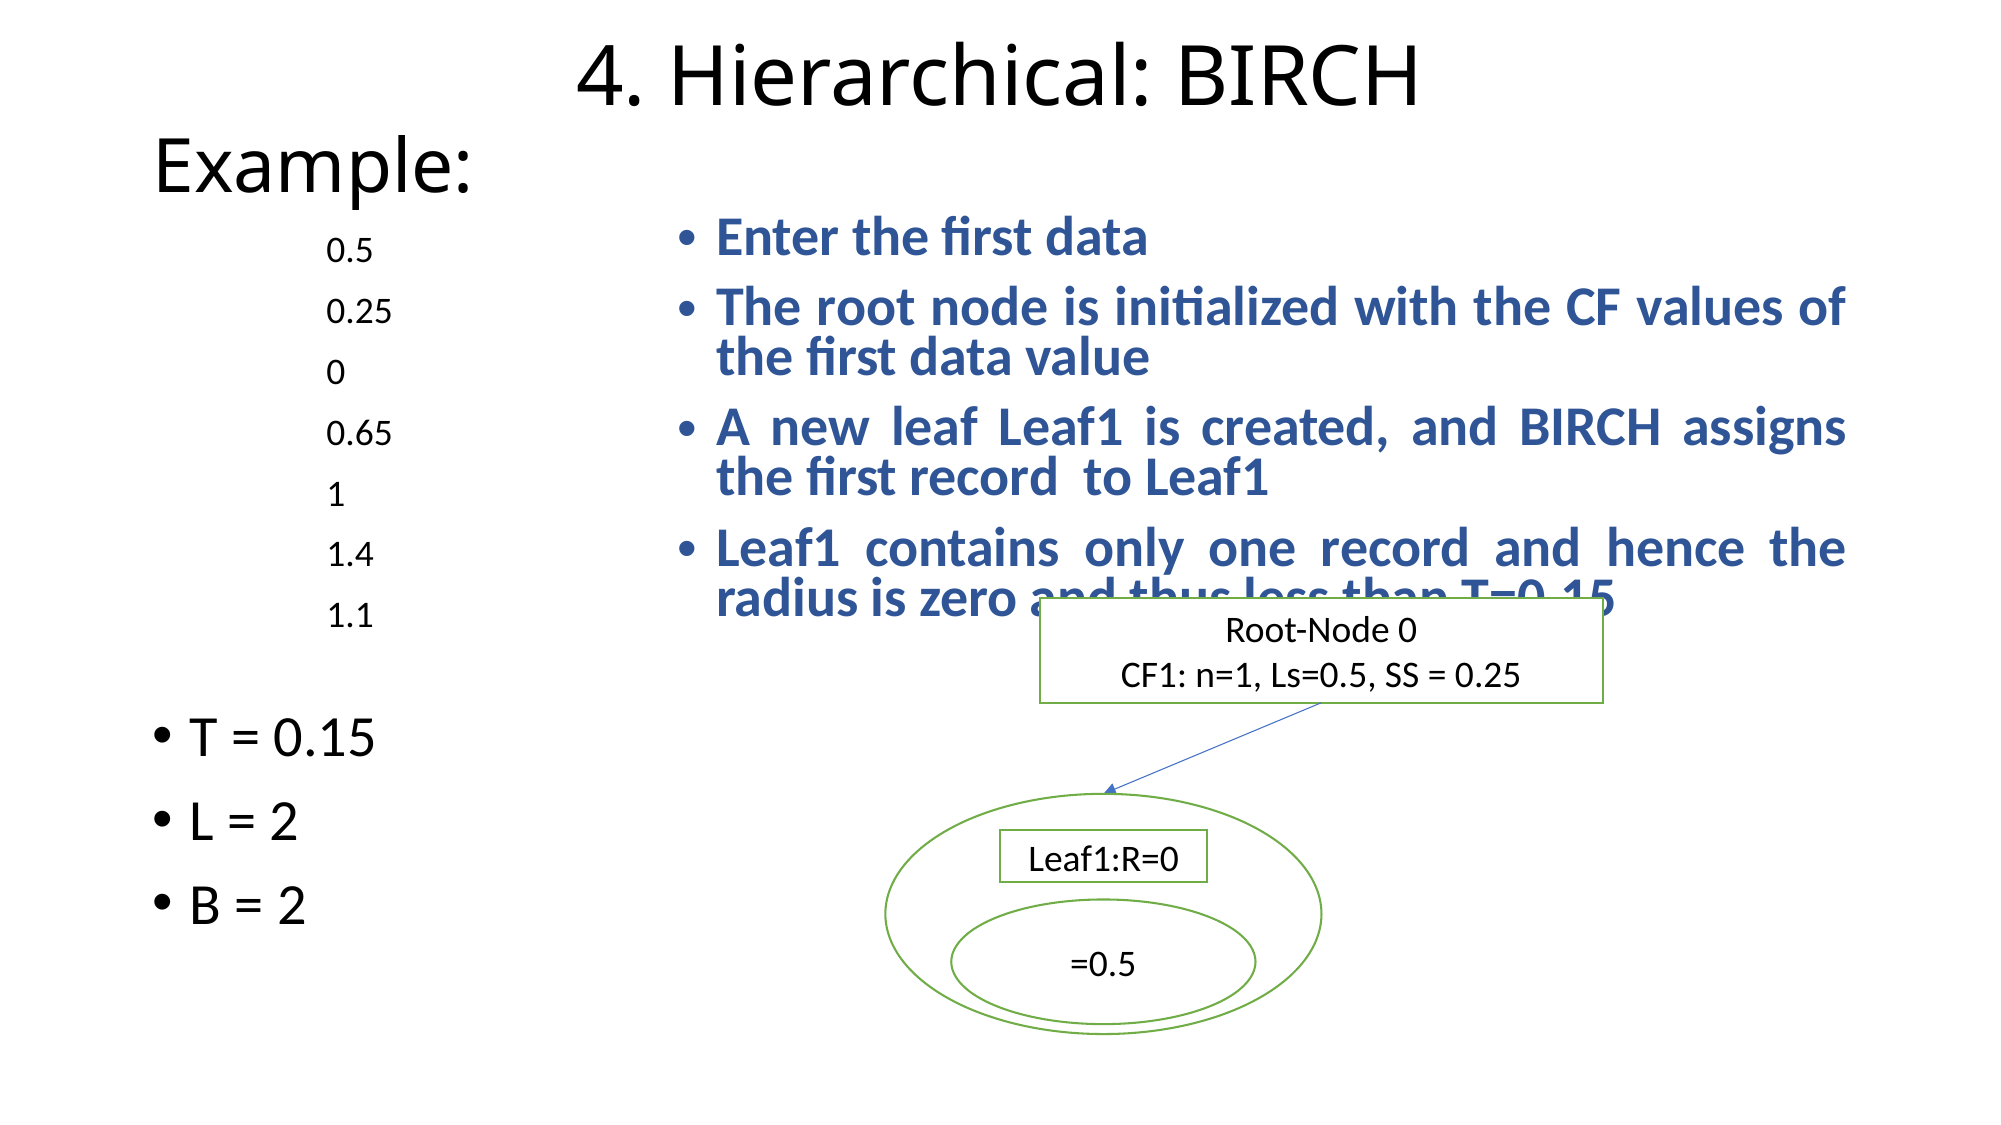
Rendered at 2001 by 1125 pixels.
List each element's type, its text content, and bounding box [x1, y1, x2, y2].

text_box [1103, 702, 1322, 794]
text_box Root-Node 0 CF1: n=1, Ls=0.5, SS = 0.25 [1039, 597, 1604, 704]
text_box 4. Hierarchical: BIRCH [137, 19, 1863, 138]
text_box Leaf1:R=0 [999, 829, 1208, 883]
title Example: [137, 138, 1863, 278]
list T = 0.15 L = 2 B = 2 [137, 698, 469, 970]
text_box [884, 792, 1323, 1036]
